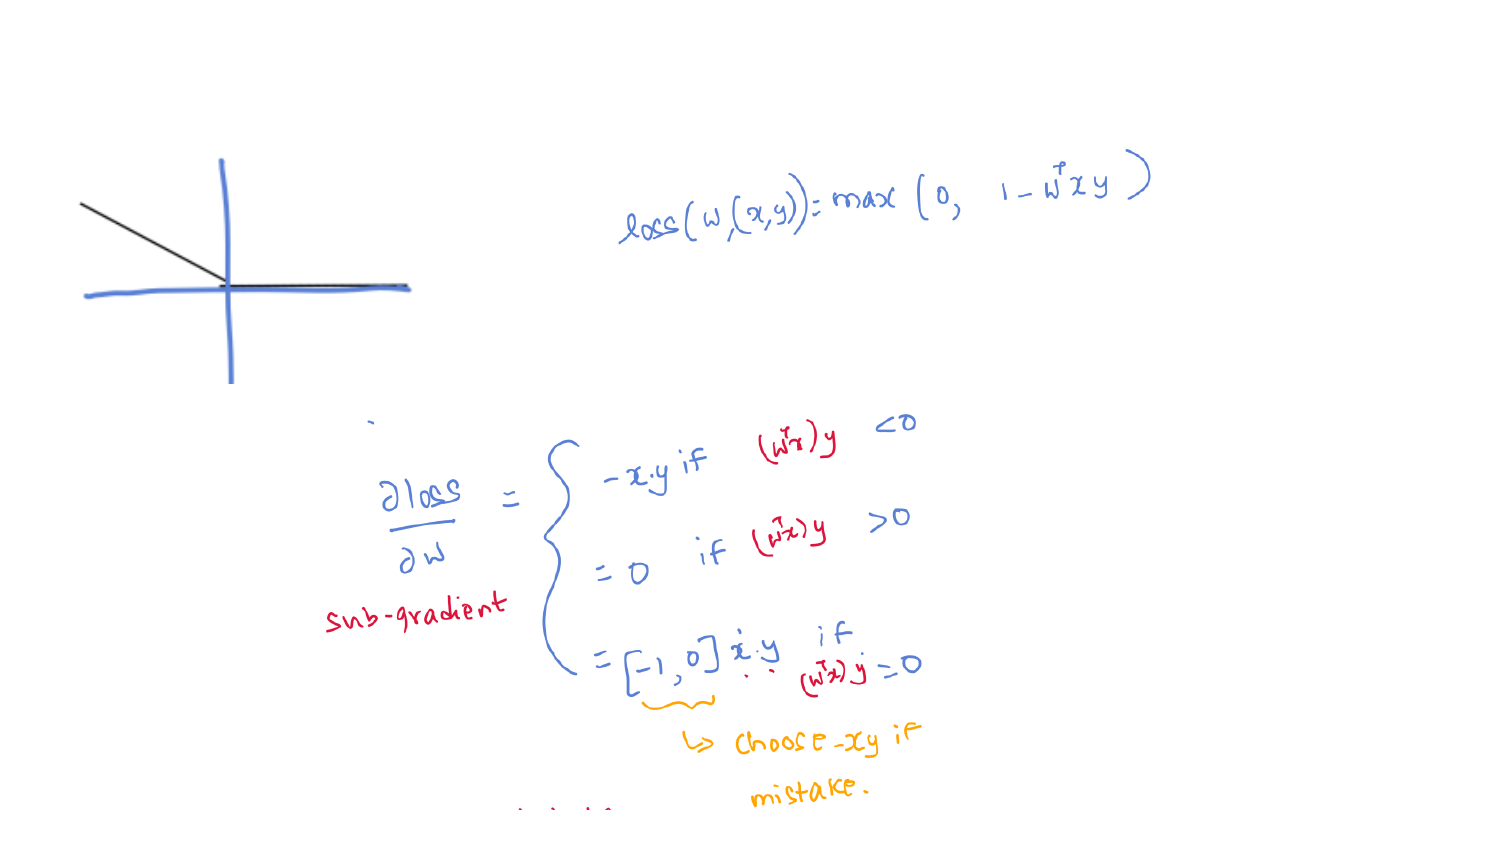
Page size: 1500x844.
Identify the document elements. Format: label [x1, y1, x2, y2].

picture [295, 406, 931, 810]
picture [590, 131, 1173, 246]
picture [33, 107, 440, 384]
